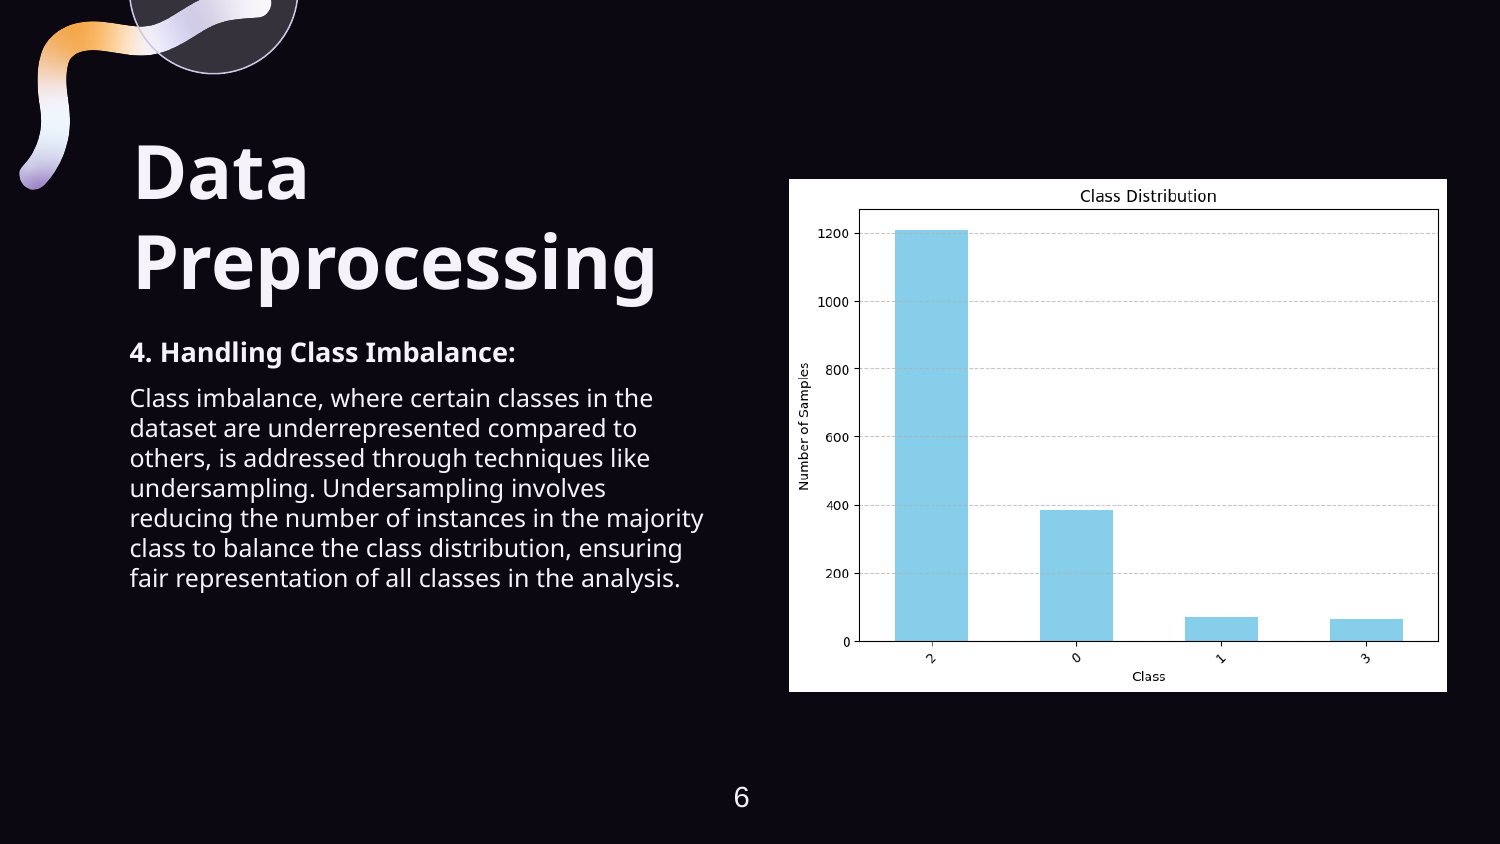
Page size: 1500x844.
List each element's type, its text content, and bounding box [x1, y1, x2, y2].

title Data Preprocessing [116, 179, 731, 320]
picture [788, 179, 1447, 693]
subtitle 4. Handling Class Imbalance: Class imbalance, where certain classes in the dataset are underrepresented compared to others, is addressed through techniques like undersampling. Undersampling involves reducing the number of instances in the majority class to balance the class distribution, ensuring fair representation of all classes in the analysis. [114, 320, 729, 664]
picture [18, 0, 262, 202]
text_box 6 [718, 770, 782, 821]
text_box 7 [132, 0, 271, 72]
